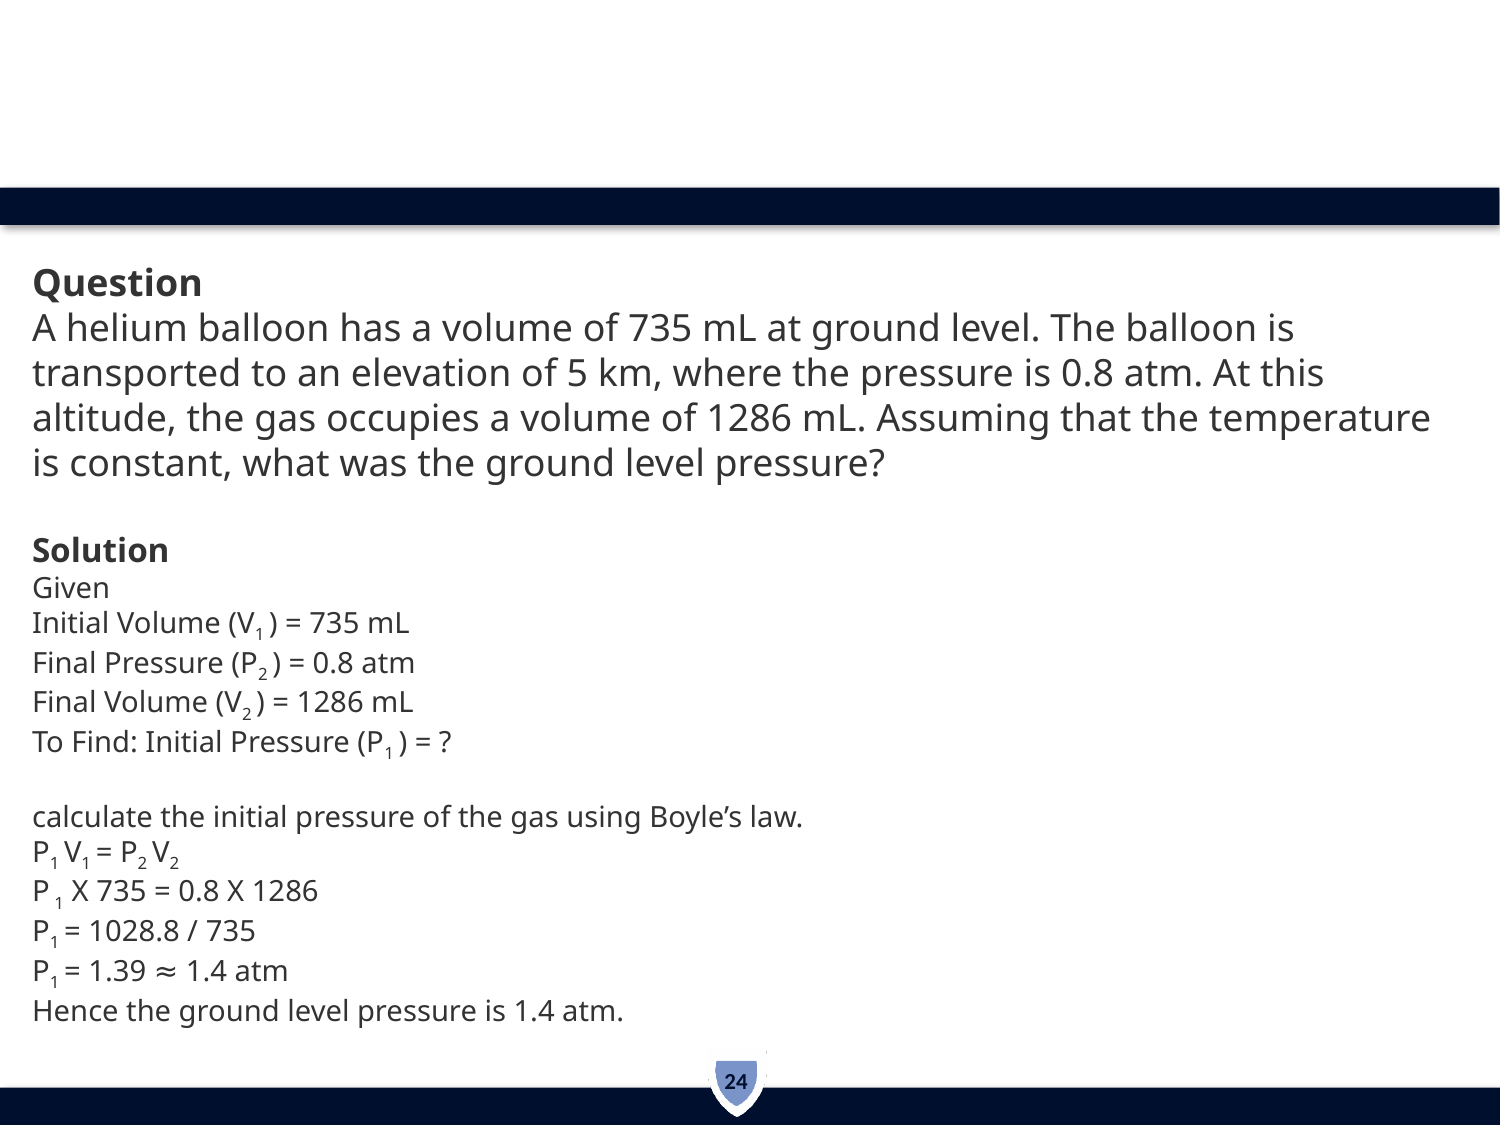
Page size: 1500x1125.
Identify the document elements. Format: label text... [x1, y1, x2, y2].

picture [706, 1110, 767, 1117]
text_box Solution Given Initial Volume (V1 ) = 735 mL Final Pressure (P2 ) = 0.8 atm Final Volume (V2 ) = 1286 mL To Find: Initial Pressure (P1 ) = ? calculate the initial pressure of the gas using Boyle’s law. P1 V1 = P2 V2 P 1 X 735 = 0.8 X 1286 P1 = 1028.8 / 735 P1 = 1.39 ≈ 1.4 atm Hence the ground level pressure is 1.4 atm. [17, 521, 1425, 1035]
text_box Question A helium balloon has a volume of 735 mL at ground level. The balloon is transported to an elevation of 5 km, where the pressure is 0.8 atm. At this altitude, the gas occupies a volume of 1286 mL. Assuming that the temperature is constant, what was the ground level pressure? [17, 251, 1471, 492]
slide_number 24 [704, 1050, 768, 1110]
